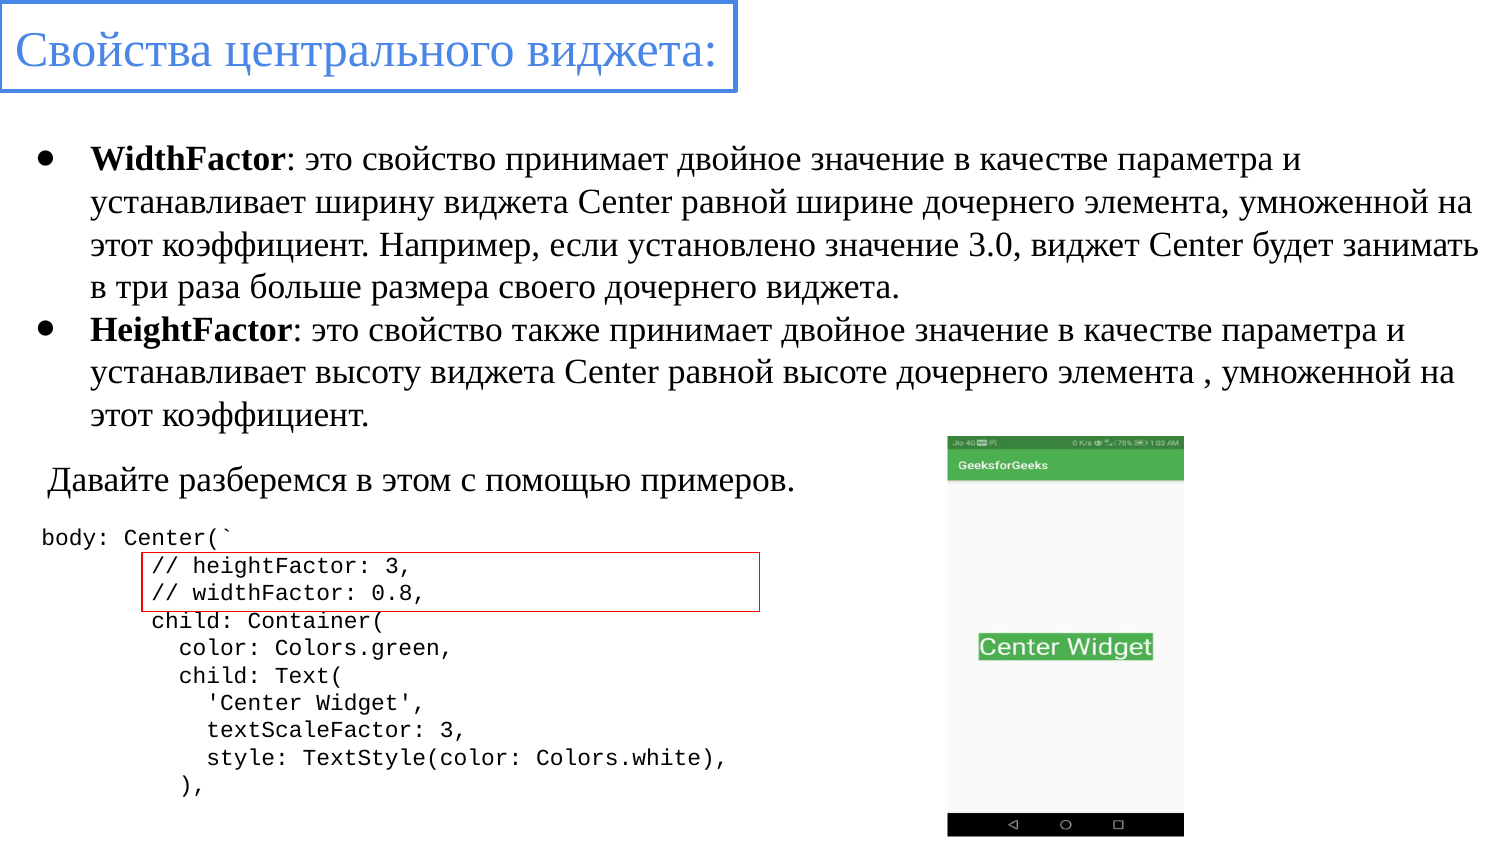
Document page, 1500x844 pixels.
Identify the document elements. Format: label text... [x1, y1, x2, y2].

text_box Свойства центрального виджета: [0, 1, 736, 92]
text_box Давайте разберемся в этом с помощью примеров. [32, 434, 945, 514]
text_box body: Center(` // heightFactor: 3, // widthFactor: 0.8, child: Container( color: Colors.green, child: Text( 'Center Widget', textScaleFactor: 3, style: TextStyle(color: Colors.white), ), [26, 507, 775, 813]
picture [946, 434, 1186, 838]
text_box WidthFactor: это свойство принимает двойное значение в качестве параметра и устанавливает ширину виджета Center равной ширине дочернего элемента, умноженной на этот коэффициент. Например, если установлено значение 3.0, виджет Center будет занимать в три раза больше размера своего дочернего виджета. HeightFactor: это свойство также принимает двойное значение в качестве параметра и устанавливает высоту виджета Center равной высоте дочернего элемента , умноженной на этот коэффициент. [0, 120, 1500, 449]
text_box [141, 552, 760, 612]
